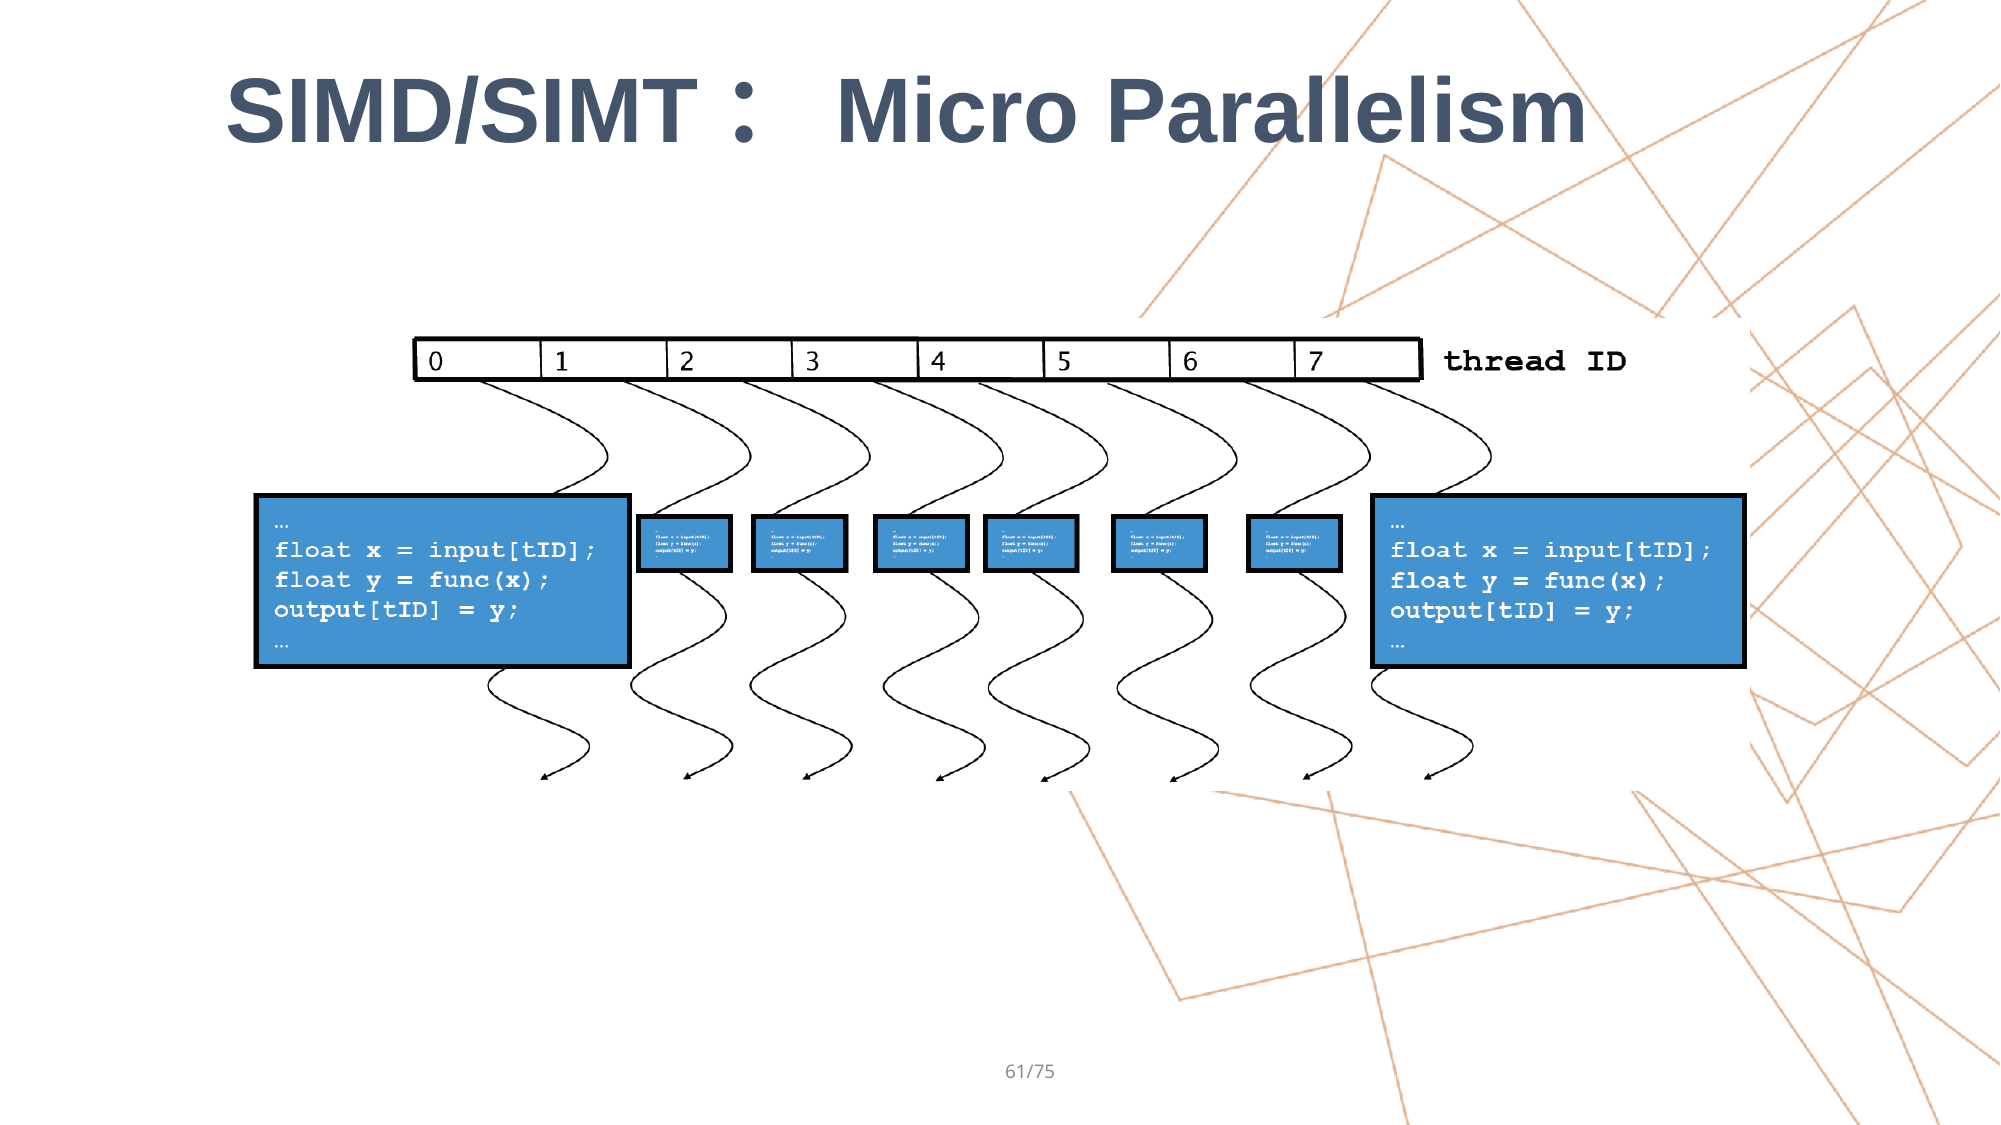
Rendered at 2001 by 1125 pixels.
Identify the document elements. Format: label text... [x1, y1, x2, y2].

text_box SIMD/SIMT：Micro Parallelism [210, 30, 1635, 181]
picture [249, 0, 2000, 1125]
slide_number 61/75 [908, 1042, 1071, 1103]
